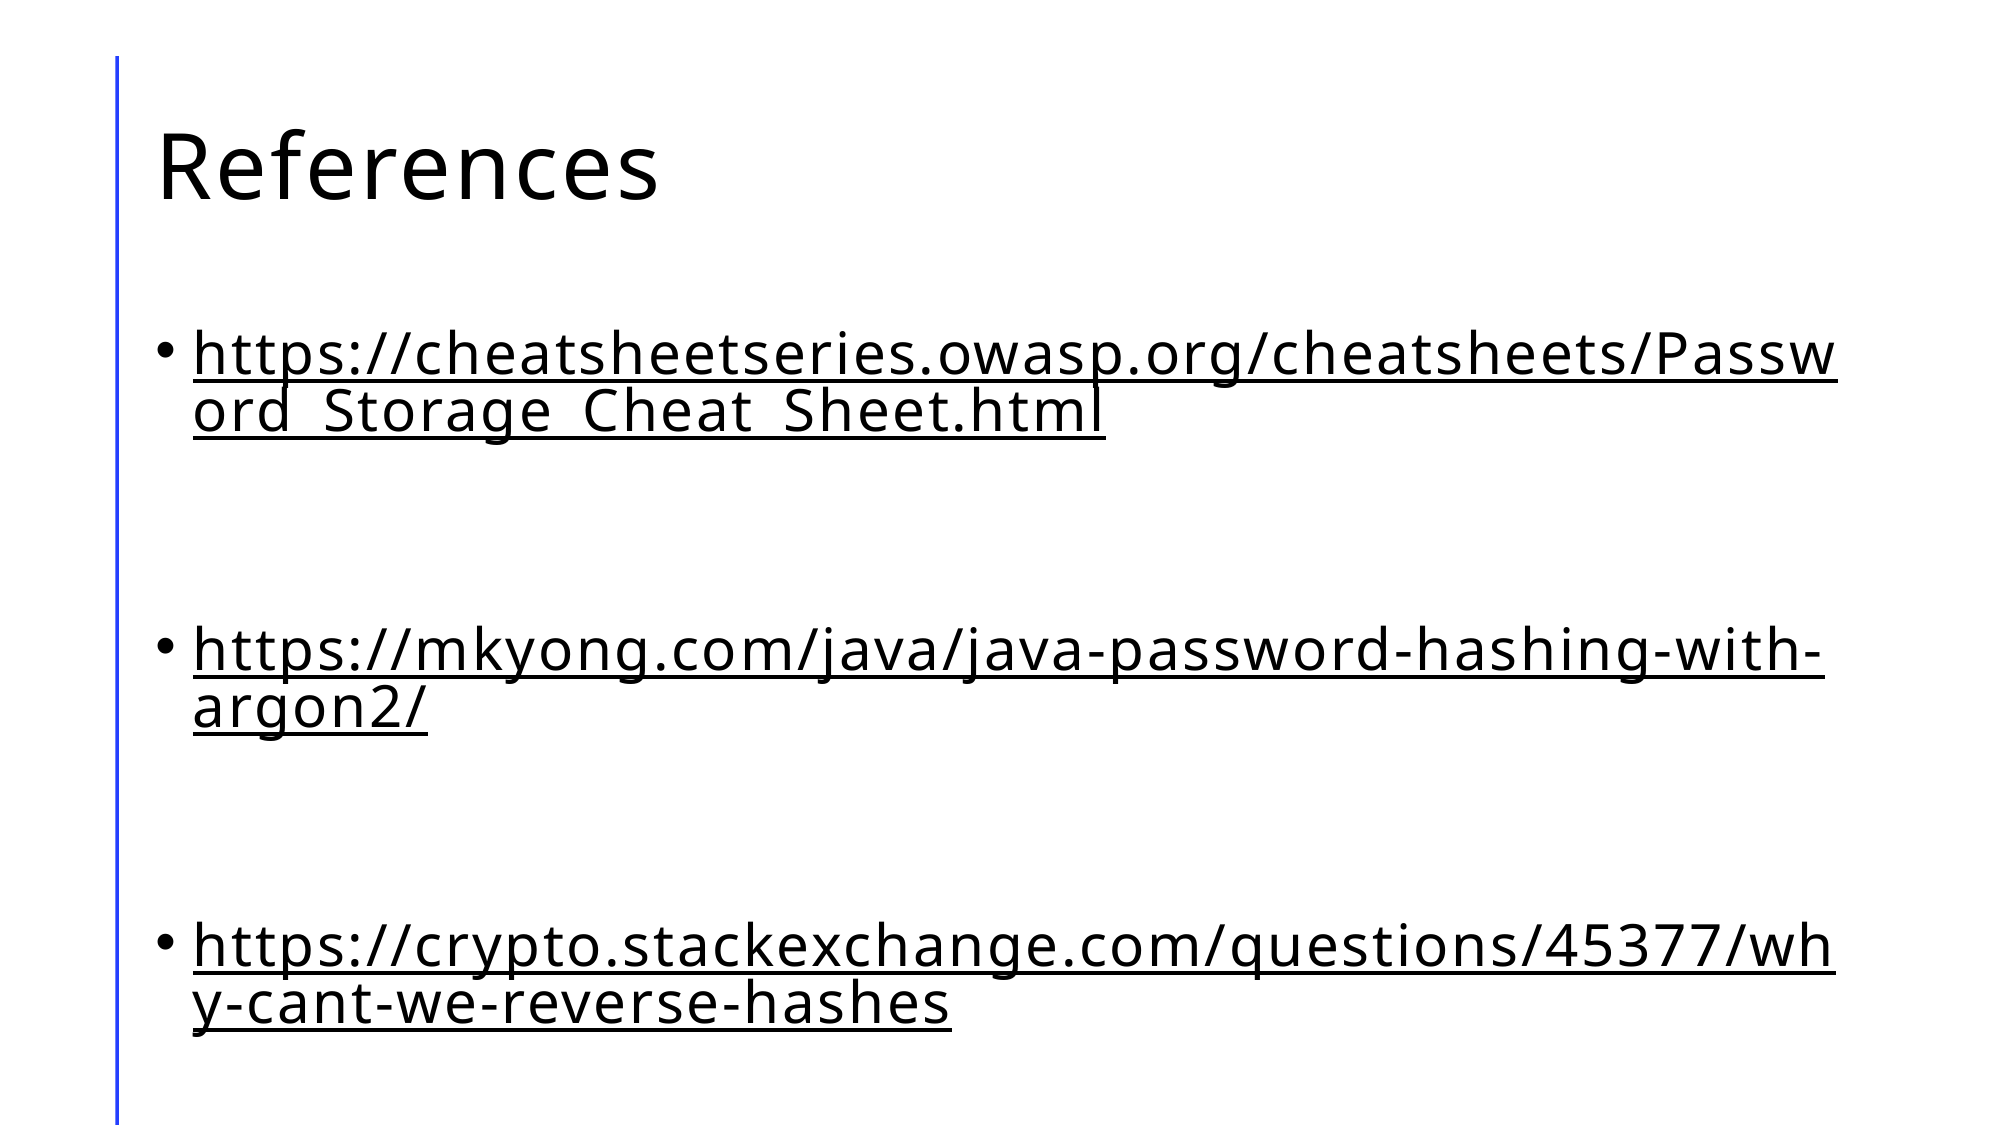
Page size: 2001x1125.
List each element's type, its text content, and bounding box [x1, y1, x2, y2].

title References [137, 59, 1863, 278]
list https://cheatsheetseries.owasp.org/cheatsheets/Password_Storage_Cheat_Sheet.html https://mkyong.com/java/java-password-hashing-with-argon2/ https://crypto.stackexchange.com/questions/45377/why-cant-we-reverse-hashes https://snyk.io/learn/password-storage-best-practices/ [137, 299, 1863, 1014]
